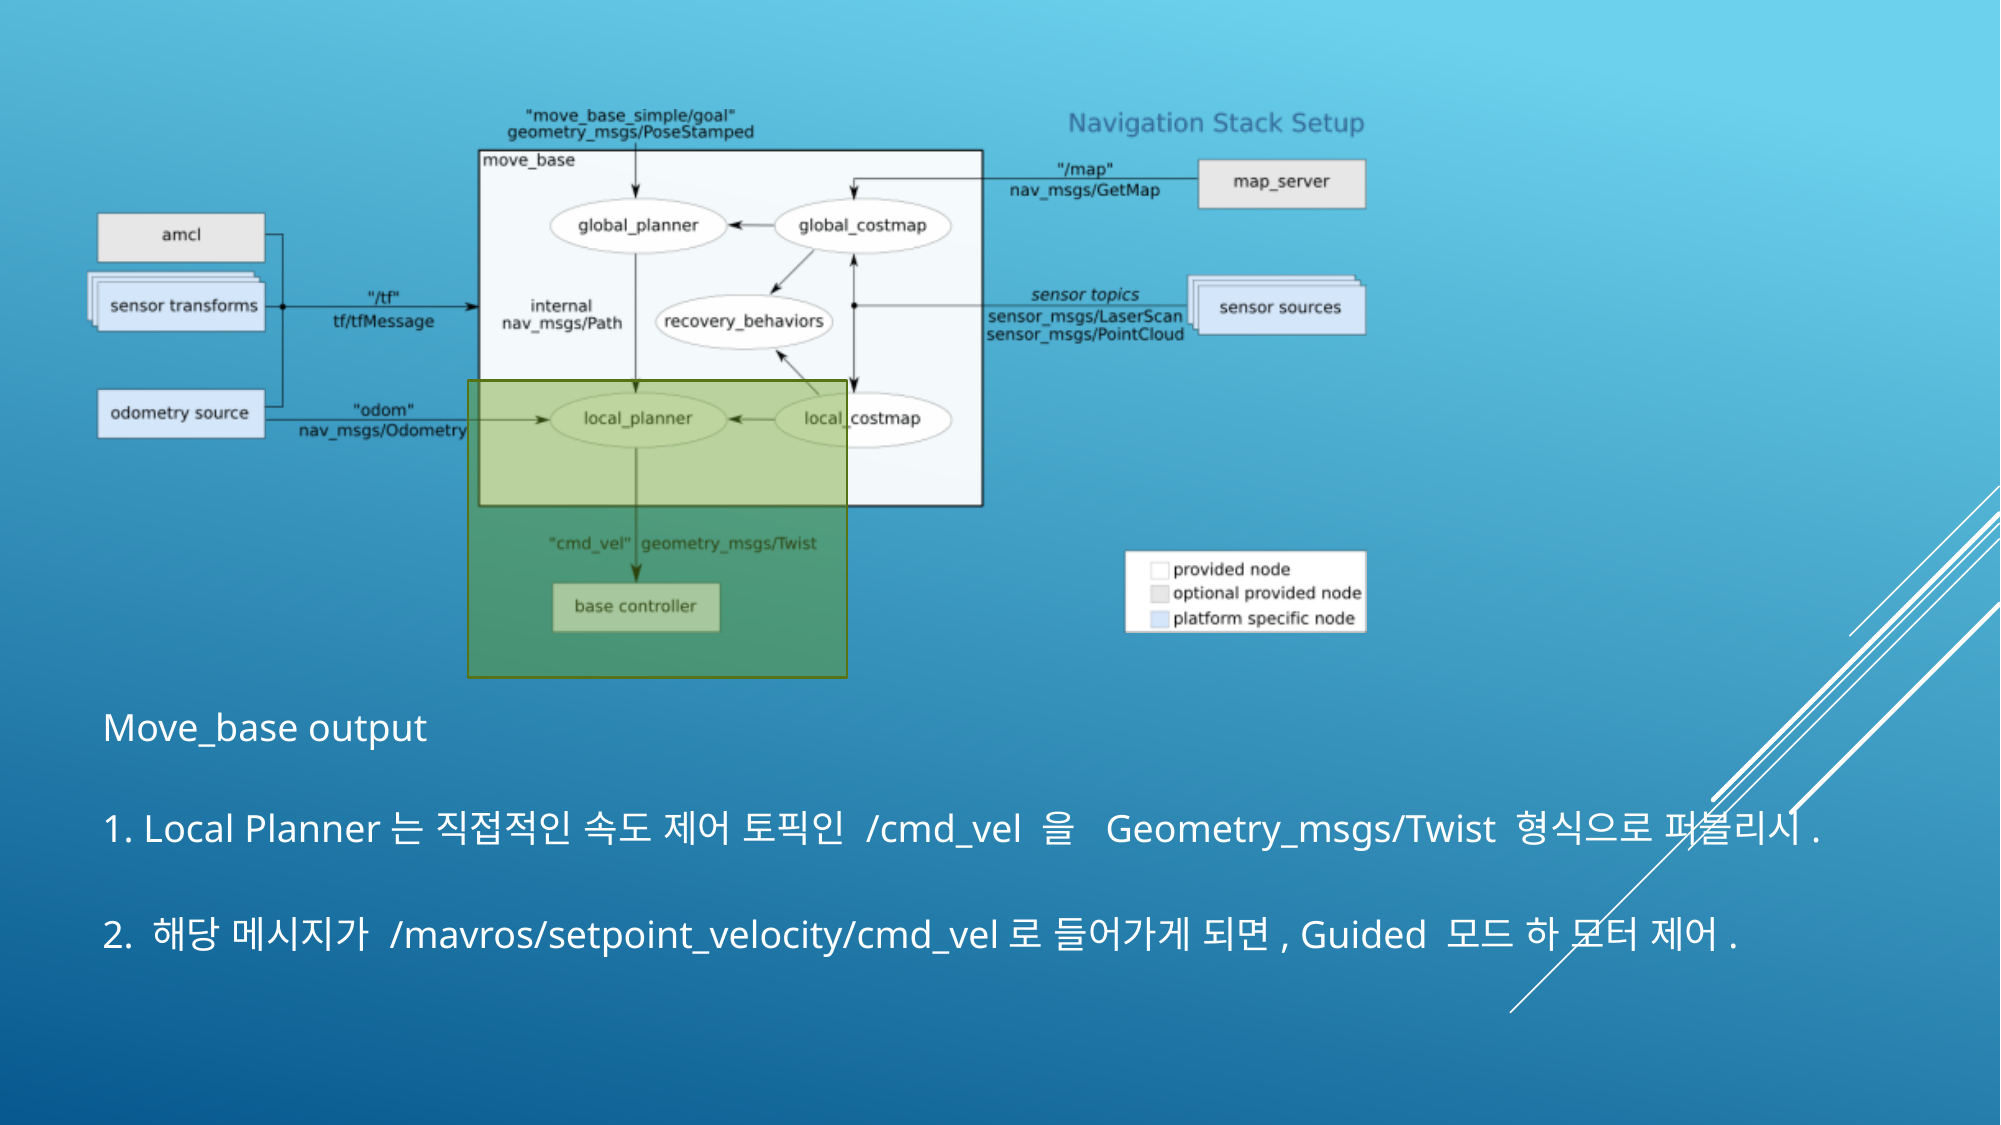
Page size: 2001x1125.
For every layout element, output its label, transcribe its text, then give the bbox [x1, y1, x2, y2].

text_box 2. 해당 메시지가 /mavros/setpoint_velocity/cmd_vel로 들어가게 되면, Guided 모드 하 모터 제어. [87, 903, 1903, 963]
text_box Move_base output [87, 696, 659, 757]
picture [87, 109, 1367, 634]
text_box 1. Local Planner는 직접적인 속도 제어 토픽인 /cmd_vel 을 Geometry_msgs/Twist 형식으로 퍼블리시. [87, 797, 1947, 857]
text_box [467, 634, 848, 679]
